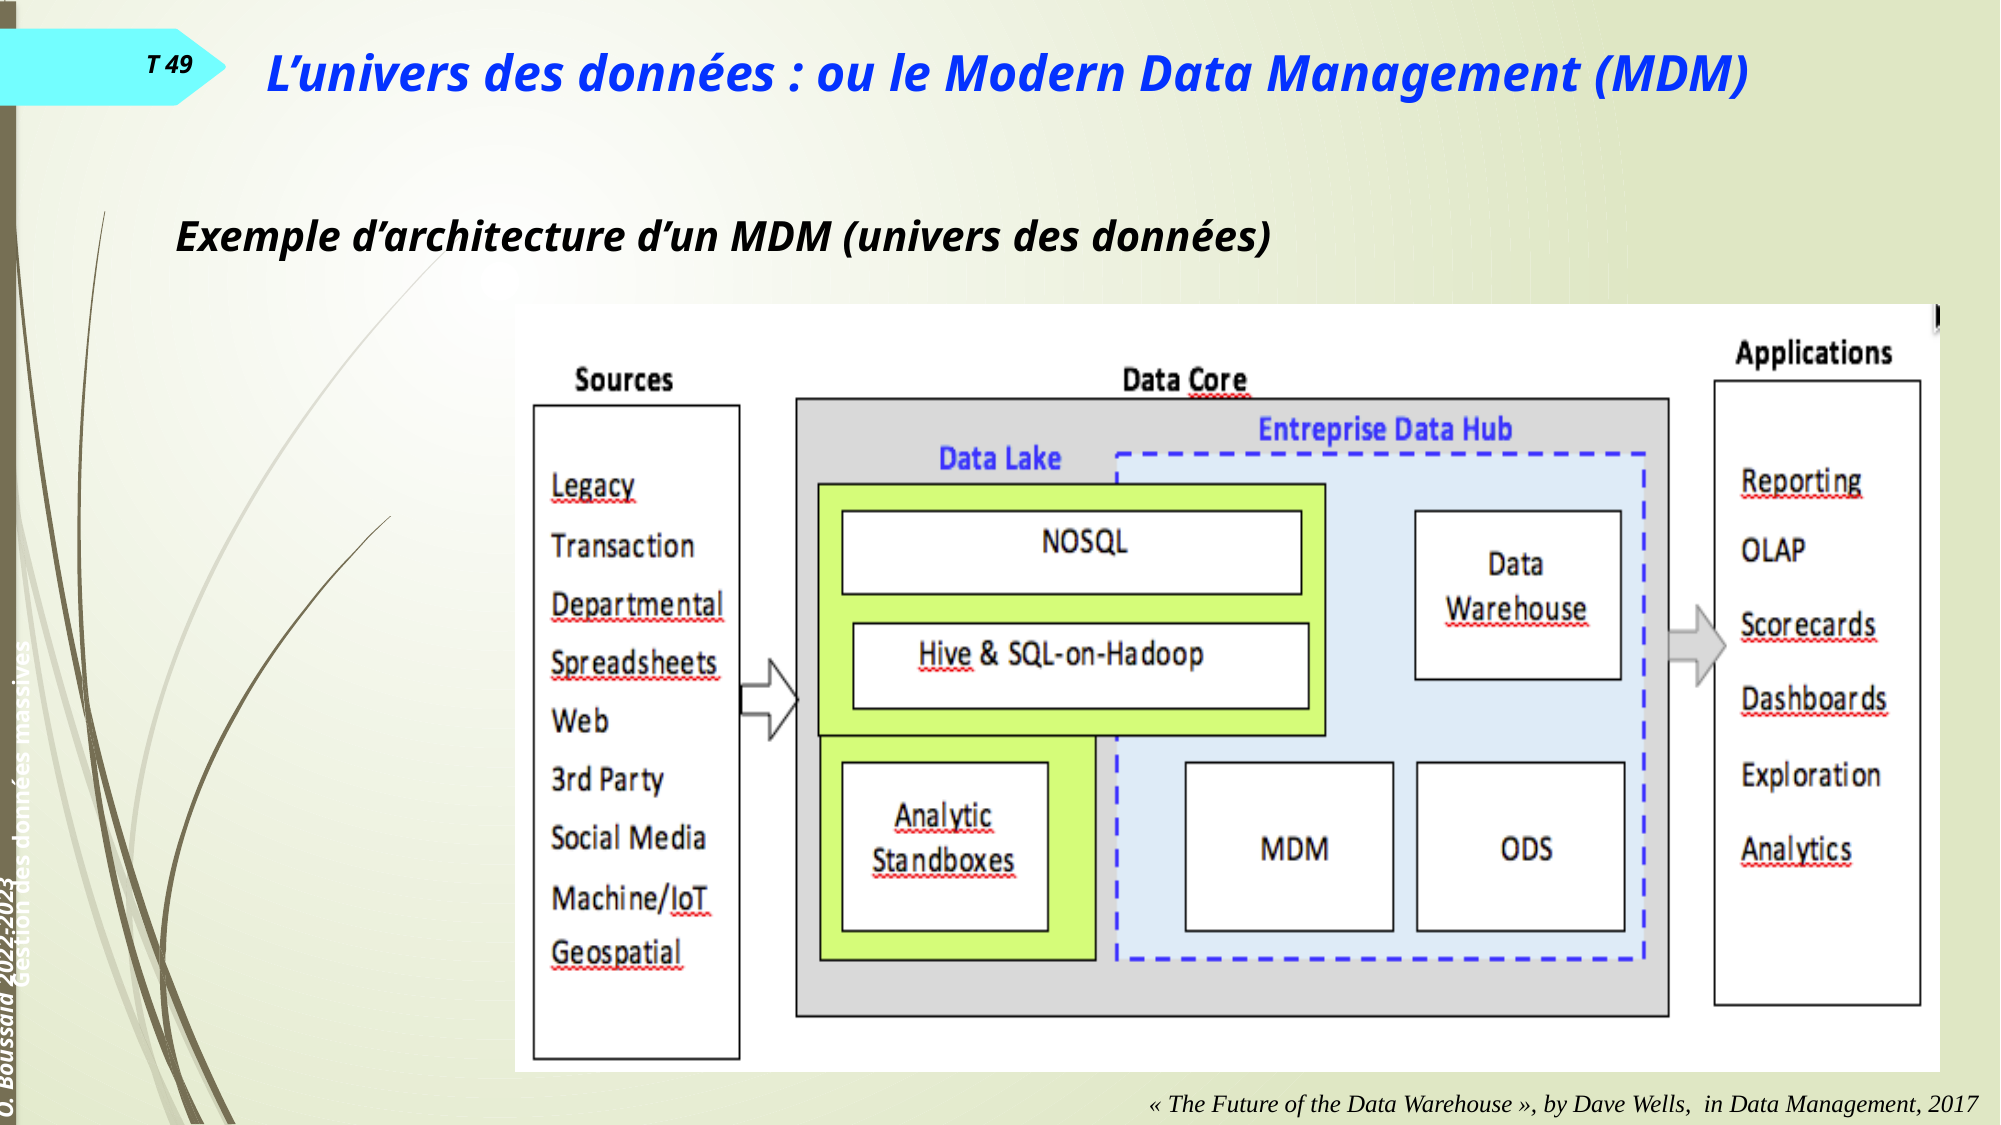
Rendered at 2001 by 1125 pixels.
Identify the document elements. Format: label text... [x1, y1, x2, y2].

picture [514, 303, 1941, 1072]
text_box L’univers des données : ou le Modern Data Management (MDM) [251, 33, 2000, 102]
slide_number 49 [112, 41, 227, 102]
list Exemple d’architecture d’un MDM (univers des données) [160, 202, 1961, 273]
footer Gestion des données massives [0, 619, 29, 1011]
text_box « The Future of the Data Warehouse », by Dave Wells, in Data Management, 2017 [1025, 1079, 2000, 1125]
